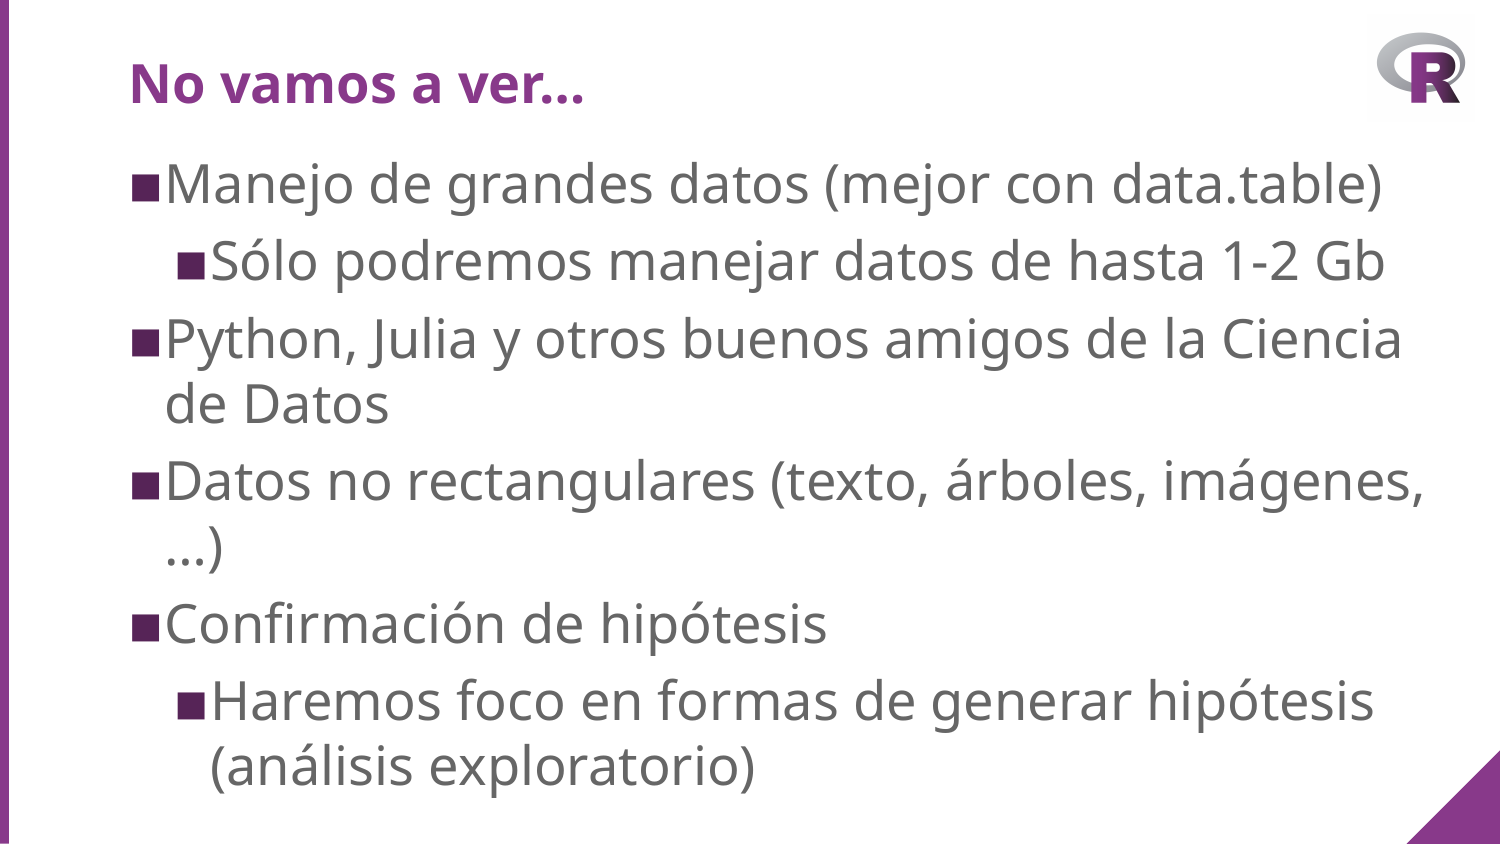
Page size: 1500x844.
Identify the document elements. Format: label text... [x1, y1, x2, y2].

picture [1367, 14, 1475, 122]
title No vamos a ver… [113, 34, 1300, 134]
list Manejo de grandes datos (mejor con data.table) Sólo podremos manejar datos de hasta 1-2 Gb Python, Julia y otros buenos amigos de la Ciencia de Datos Datos no rectangulares (texto, árboles, imágenes, …) Confirmación de hipótesis Haremos foco en formas de generar hipótesis (análisis exploratorio) [75, 134, 1475, 672]
